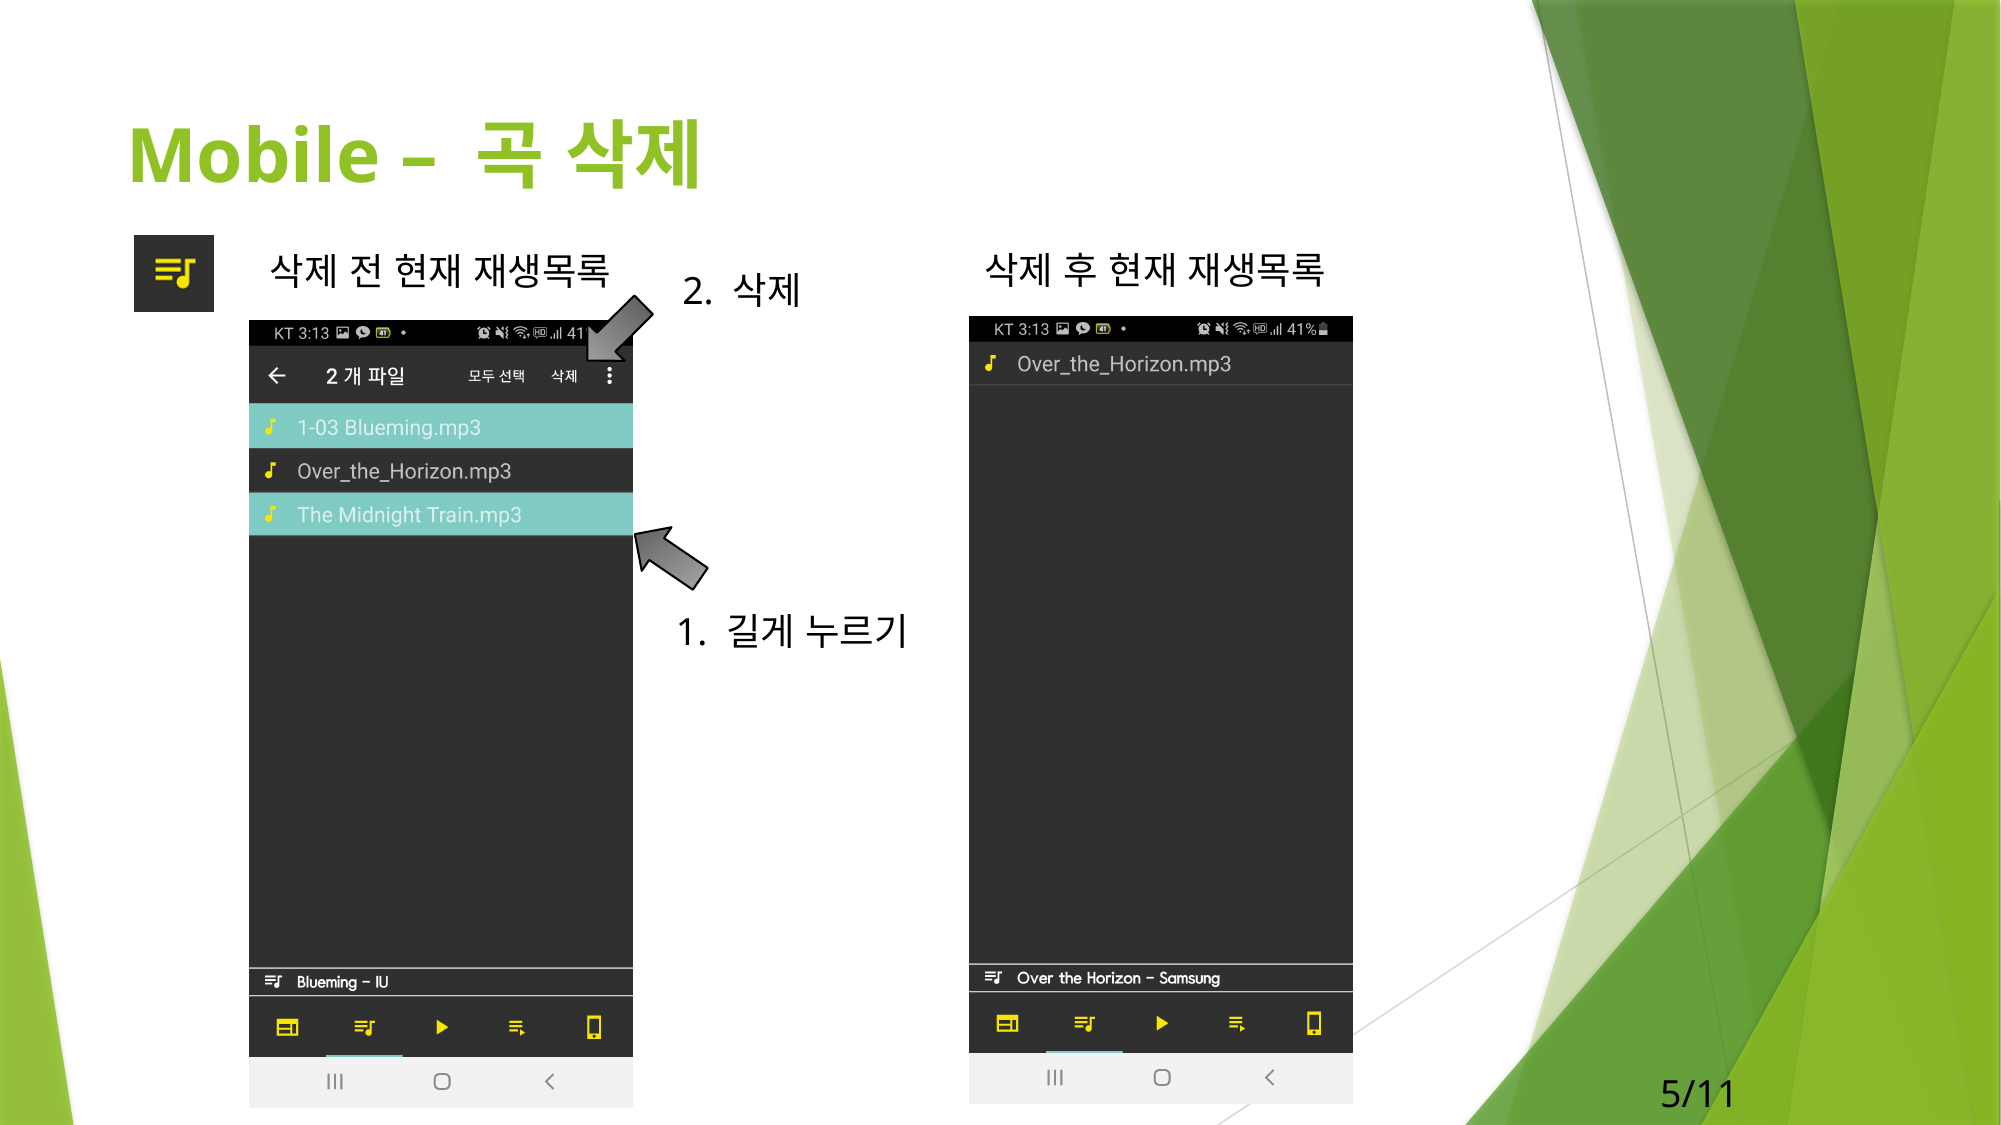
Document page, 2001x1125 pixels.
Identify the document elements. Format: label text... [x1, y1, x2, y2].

title Mobile – 곡 삭제 [111, 99, 1522, 317]
picture [969, 316, 1354, 1105]
text_box 5/11 [1645, 1062, 1754, 1123]
text_box 1. 길게 누르기 [661, 600, 925, 661]
picture [248, 319, 633, 1108]
picture [133, 235, 214, 313]
text_box 삭제 전 현재 재생목록 [254, 240, 627, 300]
text_box 2. 삭제 [667, 259, 817, 320]
text_box [638, 526, 709, 591]
text_box 삭제 후 현재 재생목록 [969, 239, 1342, 300]
text_box [609, 294, 654, 331]
